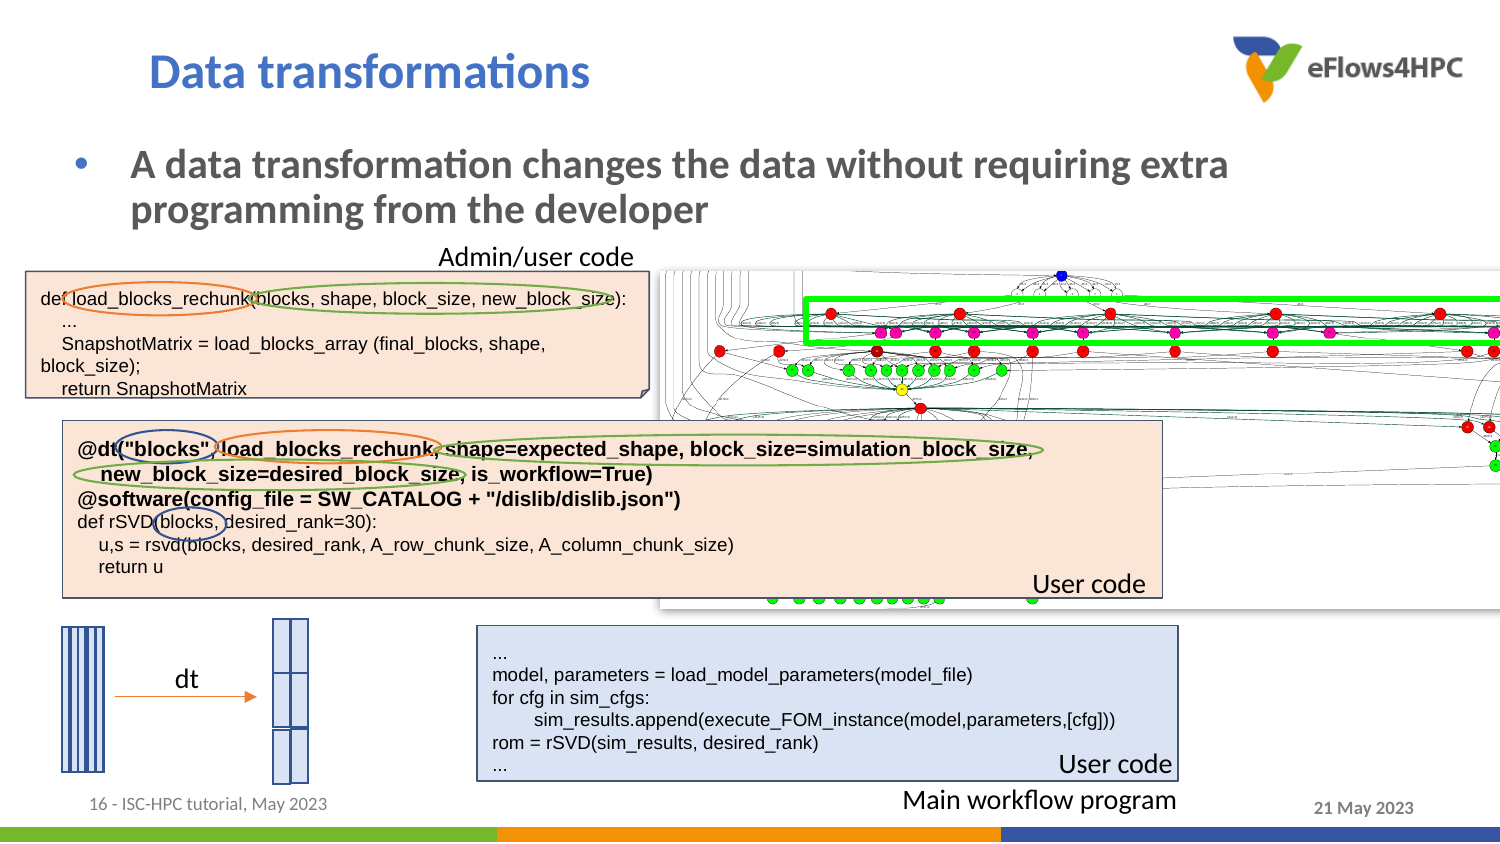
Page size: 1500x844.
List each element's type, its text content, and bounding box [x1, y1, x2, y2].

text_box Main workflow program [887, 773, 1199, 823]
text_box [660, 271, 1500, 609]
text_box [61, 627, 104, 772]
text_box dt [160, 697, 215, 702]
title Data transformations [134, 38, 1212, 110]
text_box Admin/user code [423, 231, 650, 280]
text_box [114, 429, 217, 462]
text_box dt [160, 652, 215, 696]
text_box def load_blocks_rechunk(blocks, shape, block_size, new_block_size): ... SnapshotMatrix = load_blocks_array (final_blocks, shape, block_size); return SnapshotMatrix [25, 271, 650, 398]
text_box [273, 618, 308, 785]
text_box ... model, parameters = load_model_parameters(model_file) for cfg in sim_cfgs: sim_results.append(execute_FOM_instance(model,parameters,[cfg])) rom = rSVD(sim_results, desired_rank) ... [477, 625, 1178, 782]
text_box [72, 458, 468, 492]
text_box [432, 434, 660, 466]
picture [1202, 23, 1487, 121]
text_box @dt("blocks", load_blocks_rechunk, shape=expected_shape, block_size=simulation_block_size, new_block_size=desired_block_size, is_workflow=True) @software(config_file = SW_CATALOG + "/dislib/dislib.json") def rSVD(blocks, desired_rank=30): u,s = rsvd(blocks, desired_rank, A_row_chunk_size, A_column_chunk_size) return u [62, 420, 660, 599]
text_box [213, 429, 442, 461]
text_box [152, 506, 228, 542]
text_box [61, 281, 254, 317]
text_box User code [1043, 738, 1188, 787]
list A data transformation changes the data without requiring extra programming from the developer [59, 135, 1418, 697]
text_box [247, 281, 614, 315]
